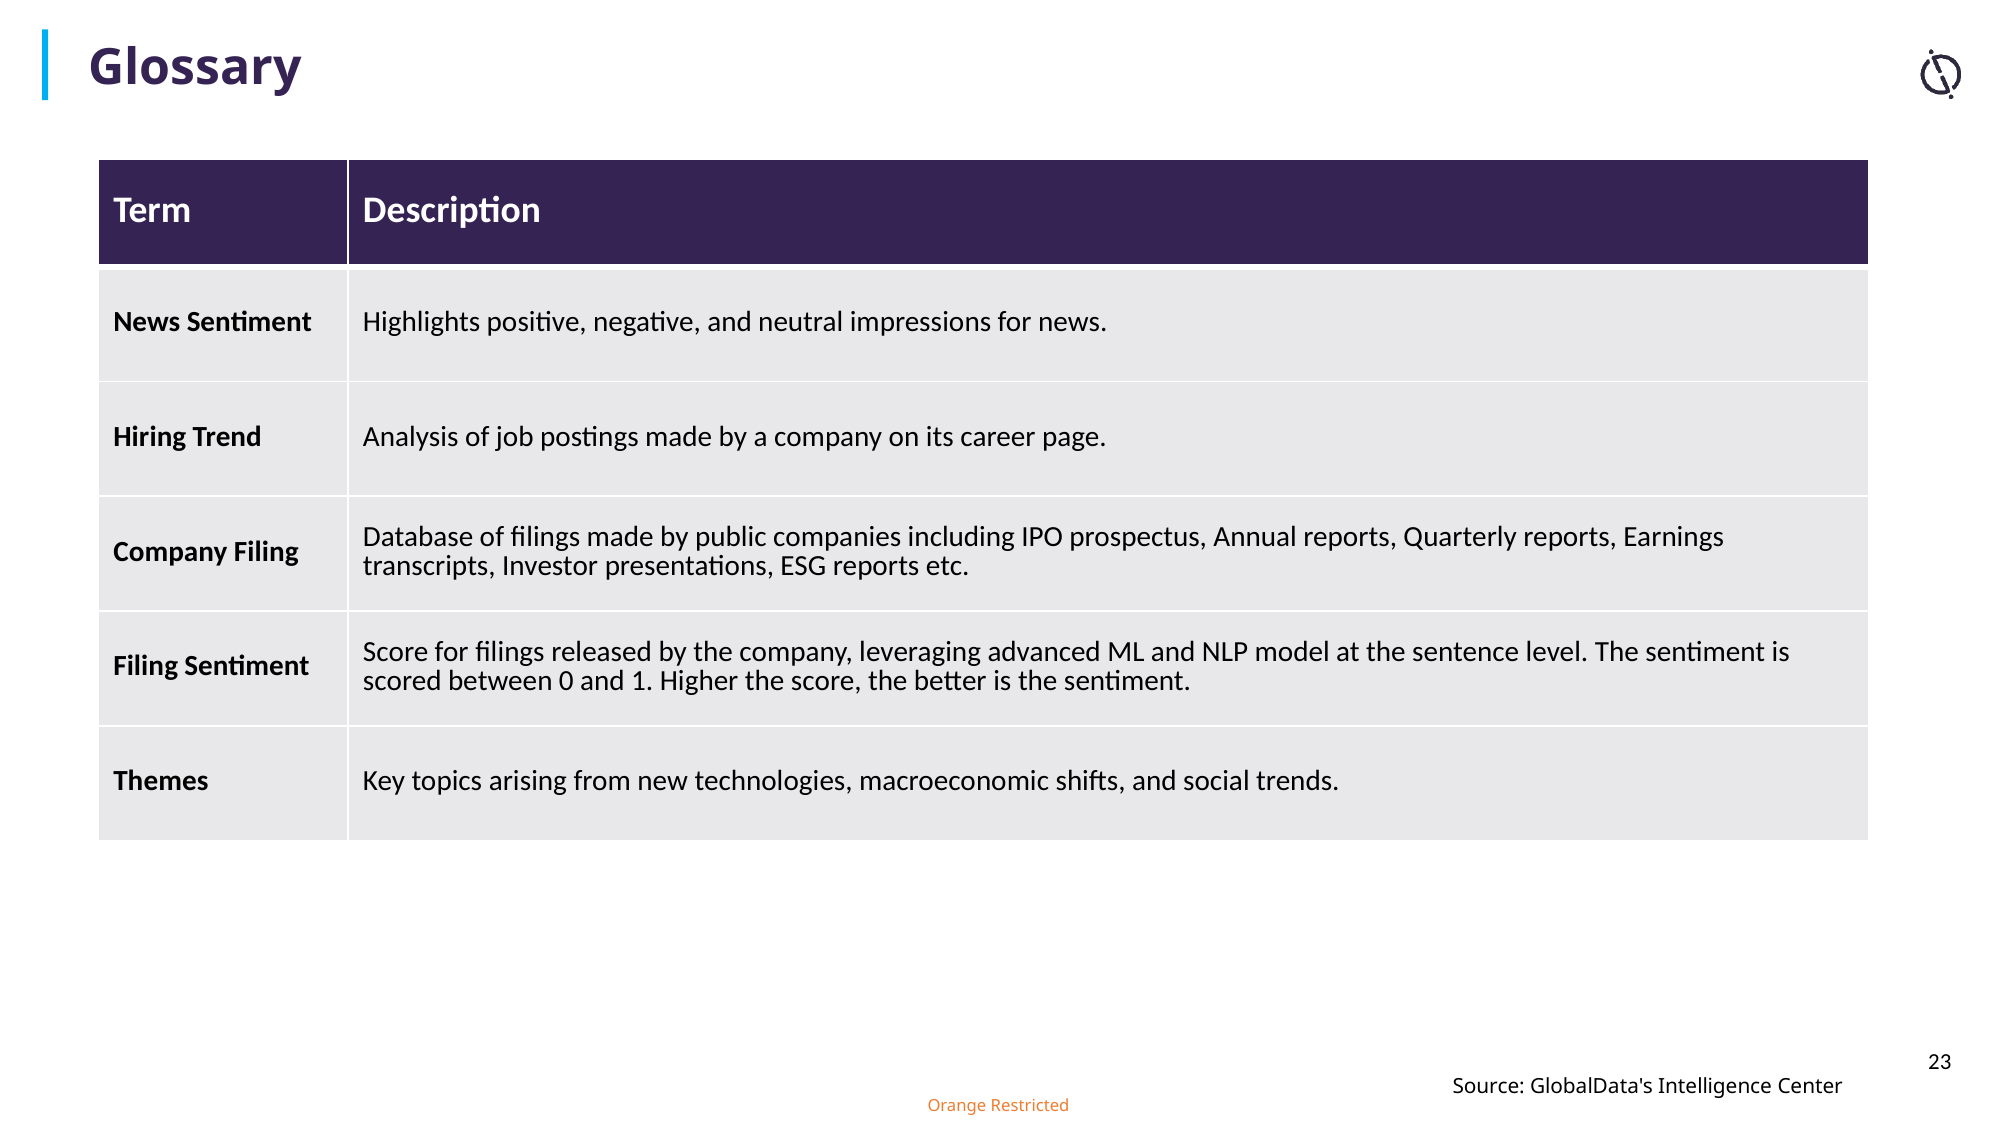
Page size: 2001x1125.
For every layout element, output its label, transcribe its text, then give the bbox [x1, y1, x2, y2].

table_cell Database of filings made by public companies including IPO prospectus, Annual reports, Quarterly reports, Earnings transcripts, Investor presentations, ESG reports etc. [349, 497, 1868, 610]
table_cell Score for filings released by the company, leveraging advanced ML and NLP model at the sentence level. The sentiment is scored between 0 and 1. Higher the score, the better is the sentiment. [349, 612, 1868, 725]
table_cell News Sentiment [99, 270, 347, 381]
table_cell Hiring Trend [99, 382, 347, 495]
table_cell Analysis of job postings made by a company on its career page. [349, 382, 1868, 495]
table_cell Themes [99, 727, 347, 840]
list Glossary [41, 35, 1884, 94]
table_cell Highlights positive, negative, and neutral impressions for news. [349, 270, 1868, 381]
table_cell Filing Sentiment [99, 612, 347, 725]
table_header Description [349, 160, 1868, 264]
table_header Term [99, 160, 347, 264]
table_cell Key topics arising from new technologies, macroeconomic shifts, and social trends. [349, 727, 1868, 840]
table_cell Company Filing [99, 497, 347, 610]
picture [1920, 49, 1961, 99]
